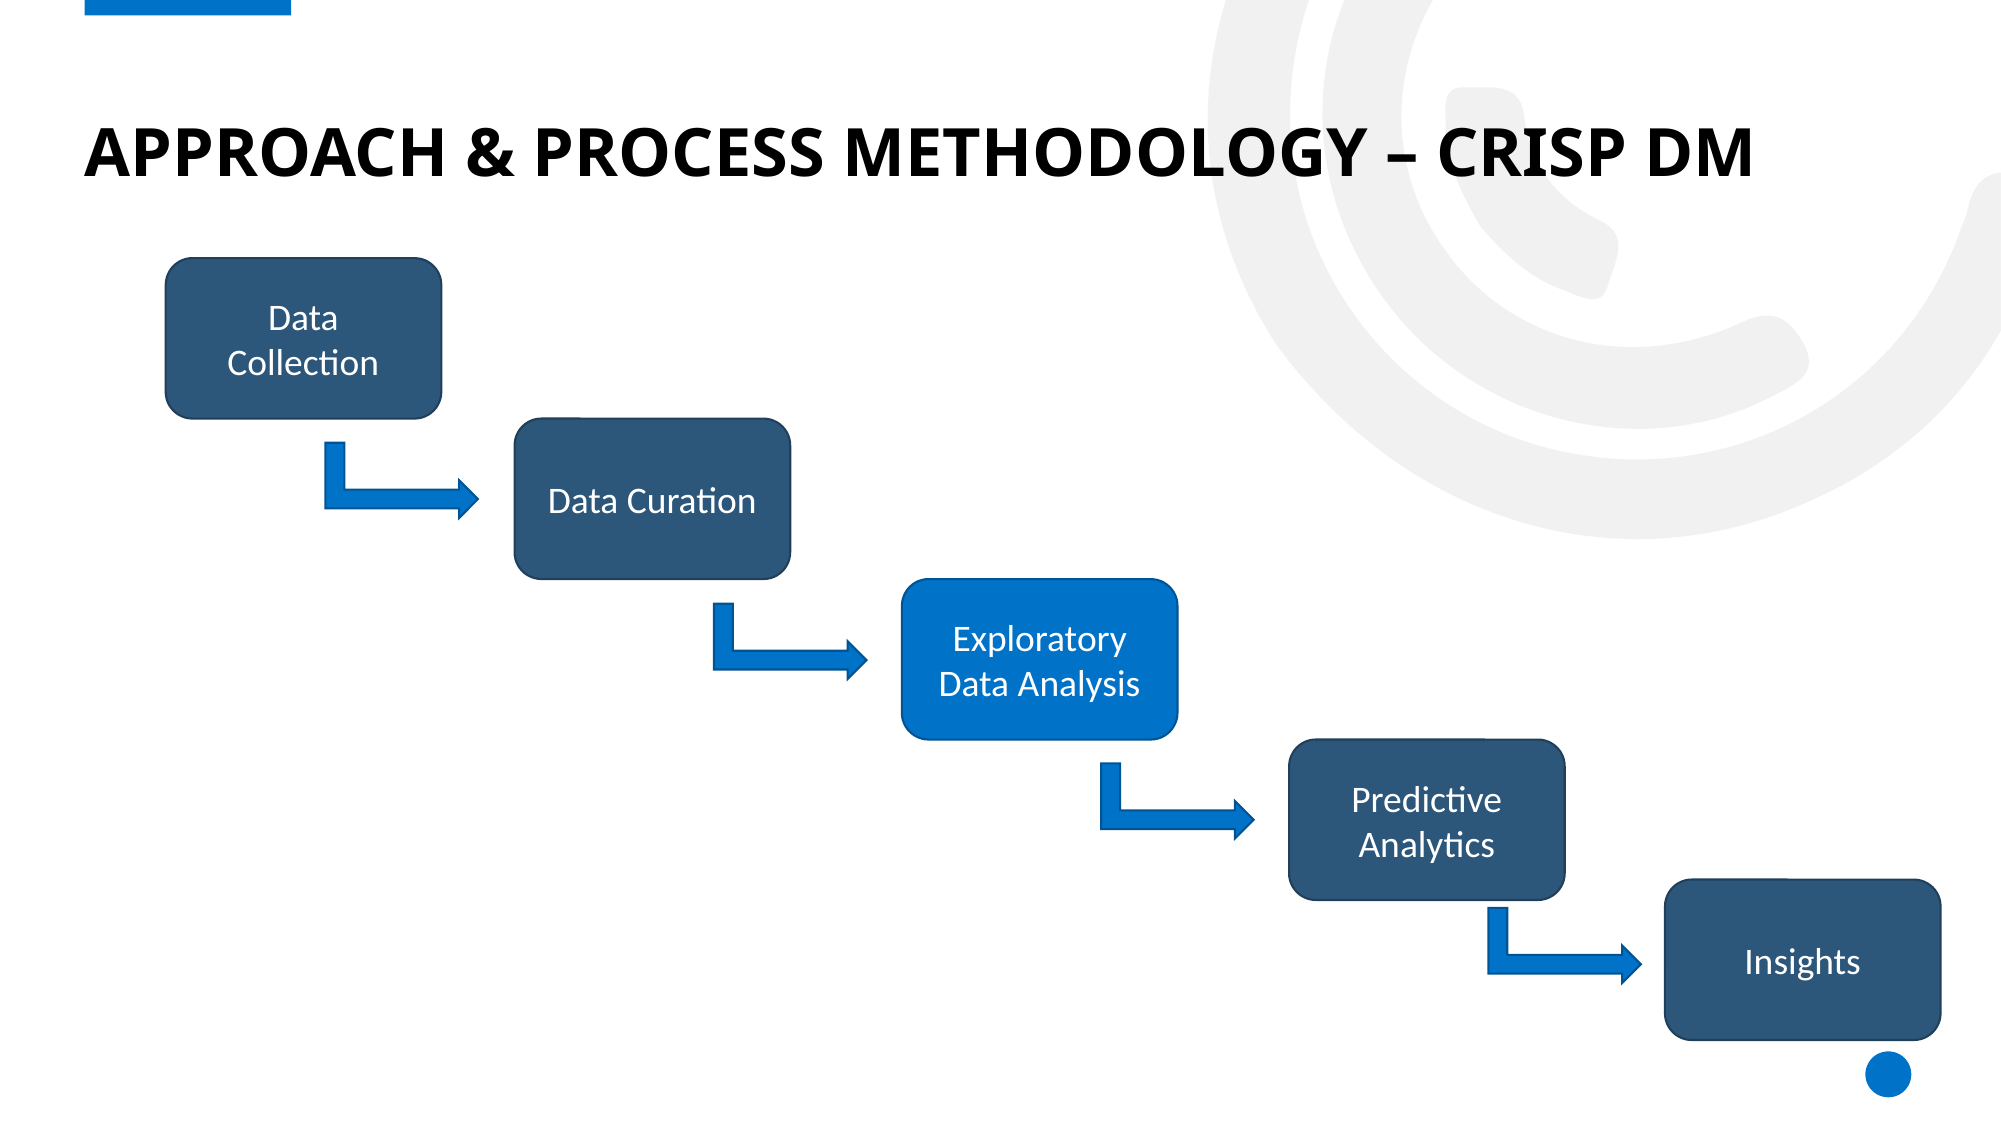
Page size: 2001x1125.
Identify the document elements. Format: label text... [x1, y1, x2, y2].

text_box Data Collection [164, 257, 443, 420]
title Approach & Process Methodology – CRISP DM [84, 40, 1914, 192]
text_box [324, 441, 480, 521]
text_box [712, 602, 868, 682]
text_box Insights [1663, 878, 1942, 1042]
text_box Predictive Analytics [1288, 738, 1566, 902]
text_box Data Curation [513, 417, 792, 581]
text_box [1487, 906, 1643, 986]
text_box [1100, 762, 1256, 842]
text_box Exploratory Data Analysis [900, 578, 1179, 741]
